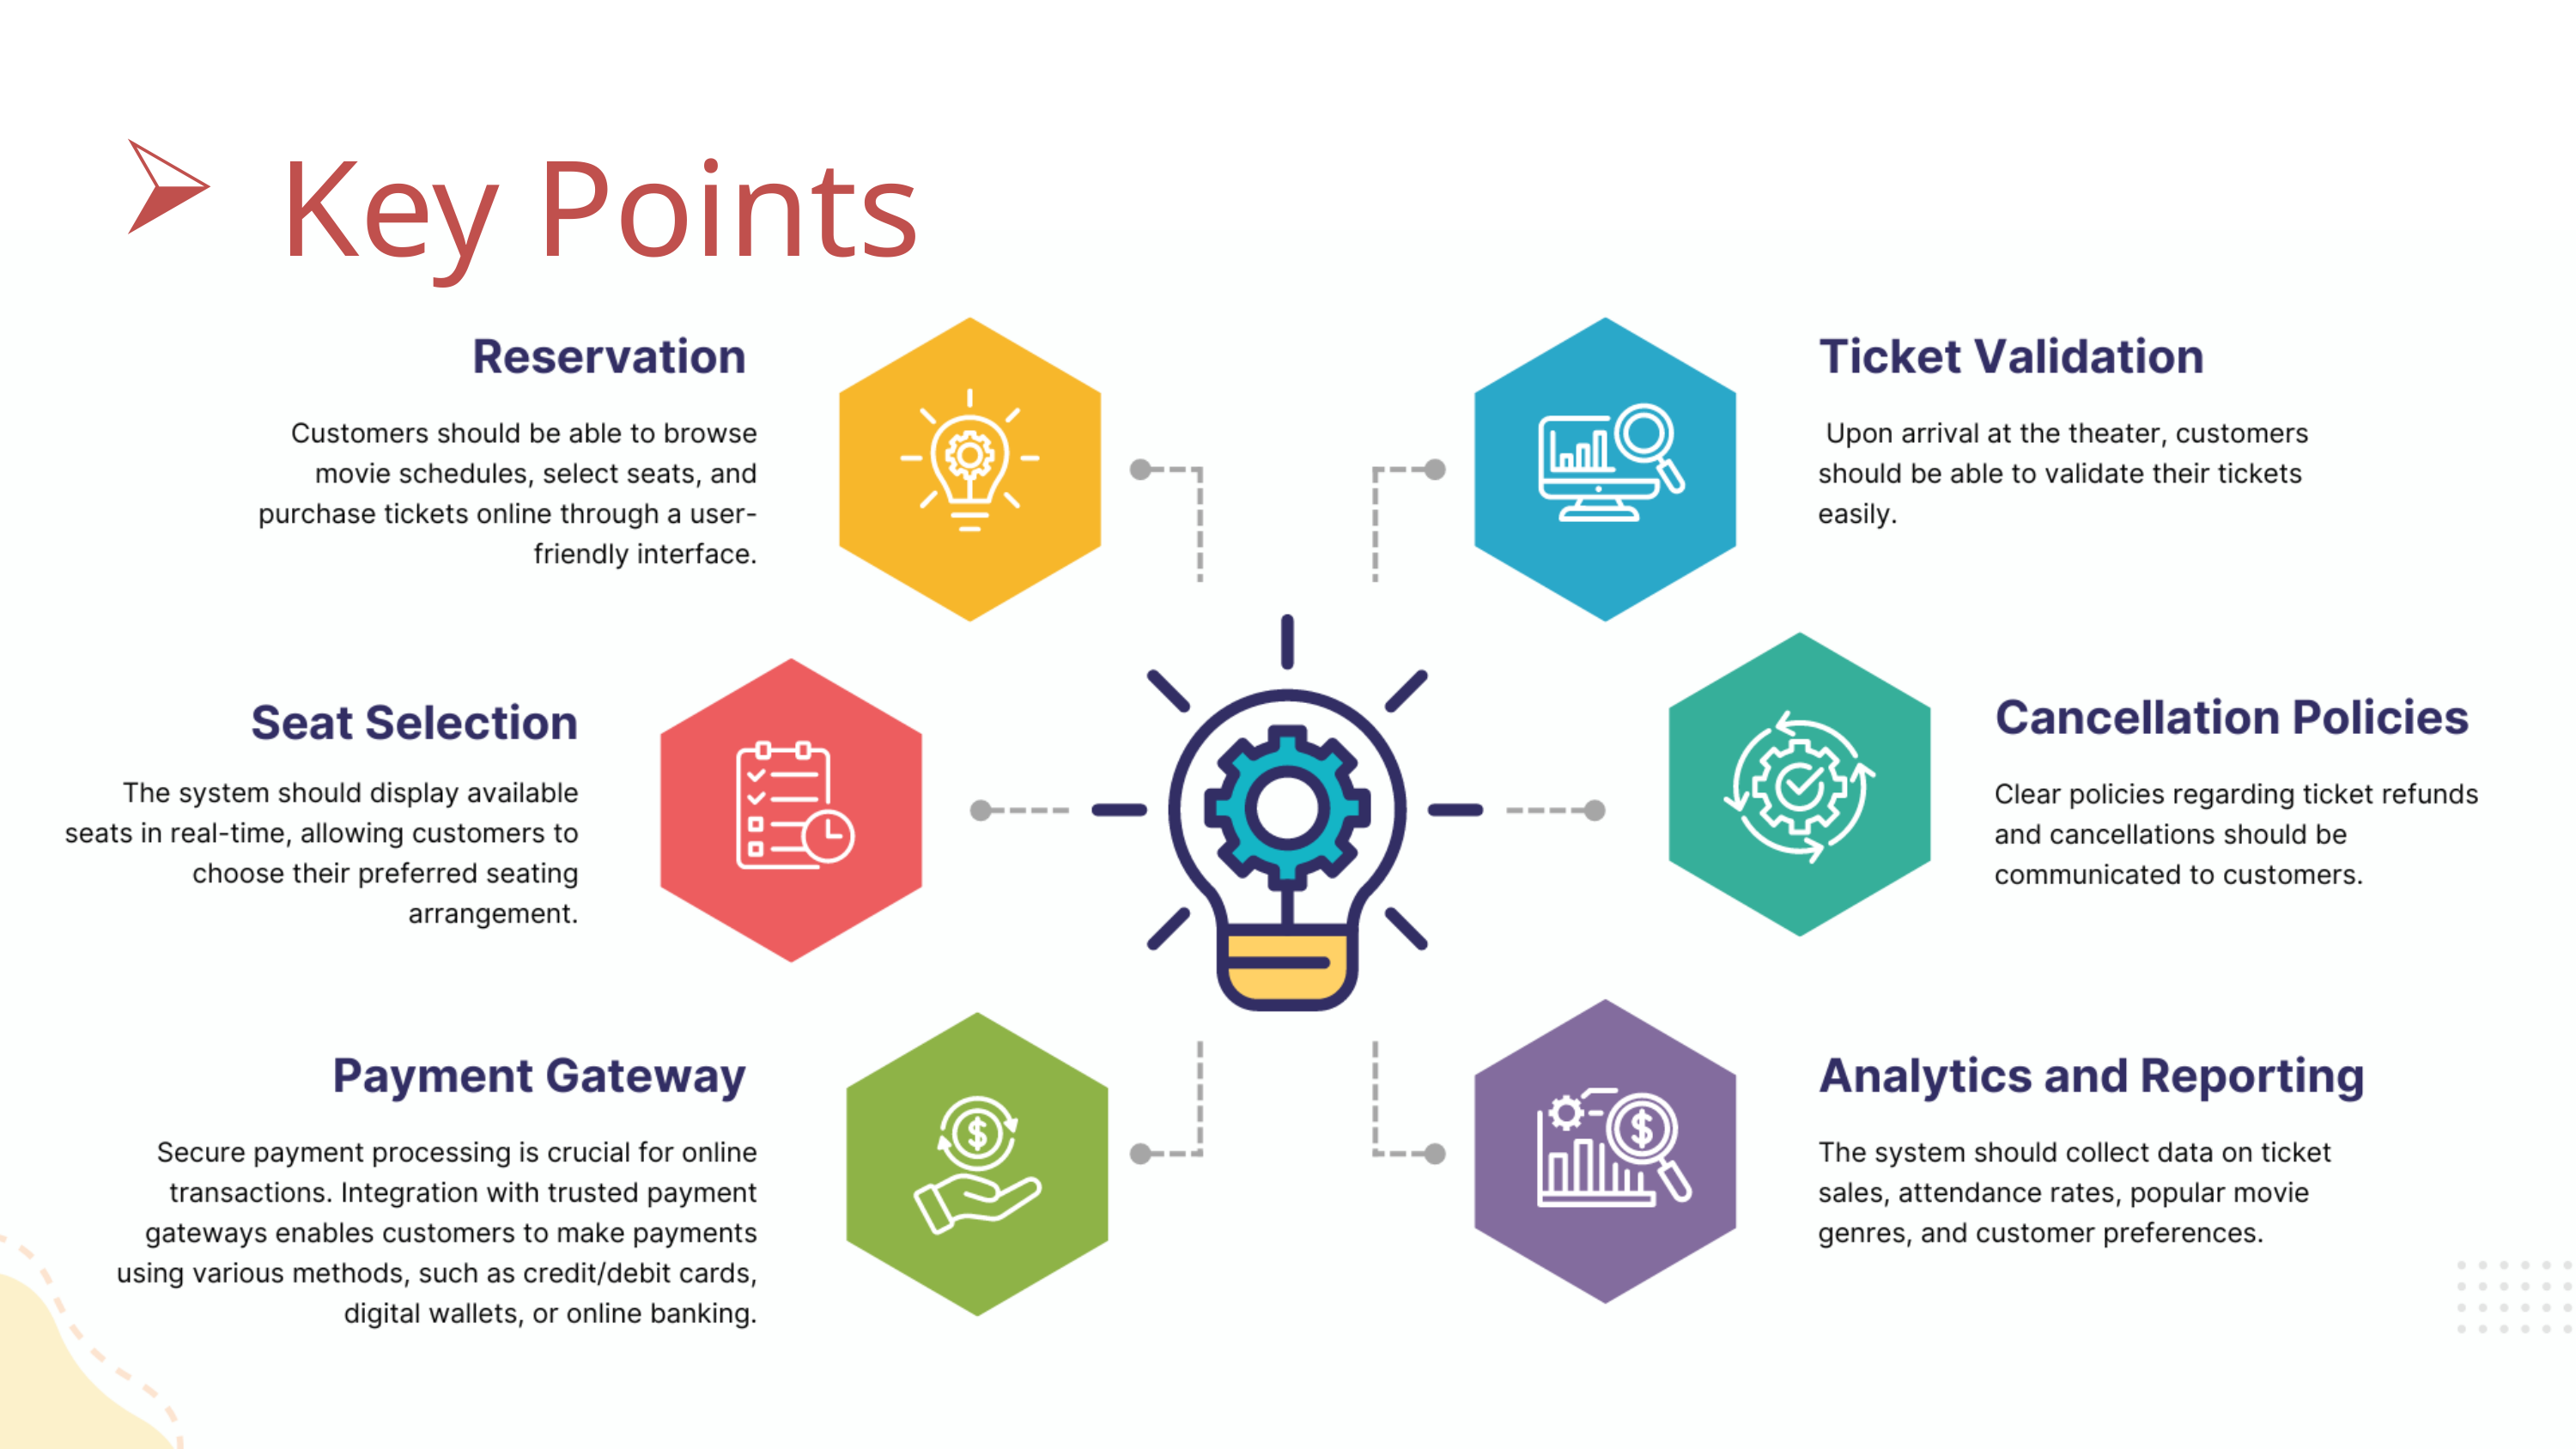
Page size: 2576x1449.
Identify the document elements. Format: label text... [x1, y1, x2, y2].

picture [0, 230, 2576, 1449]
text_box Key Points [0, 91, 1256, 228]
